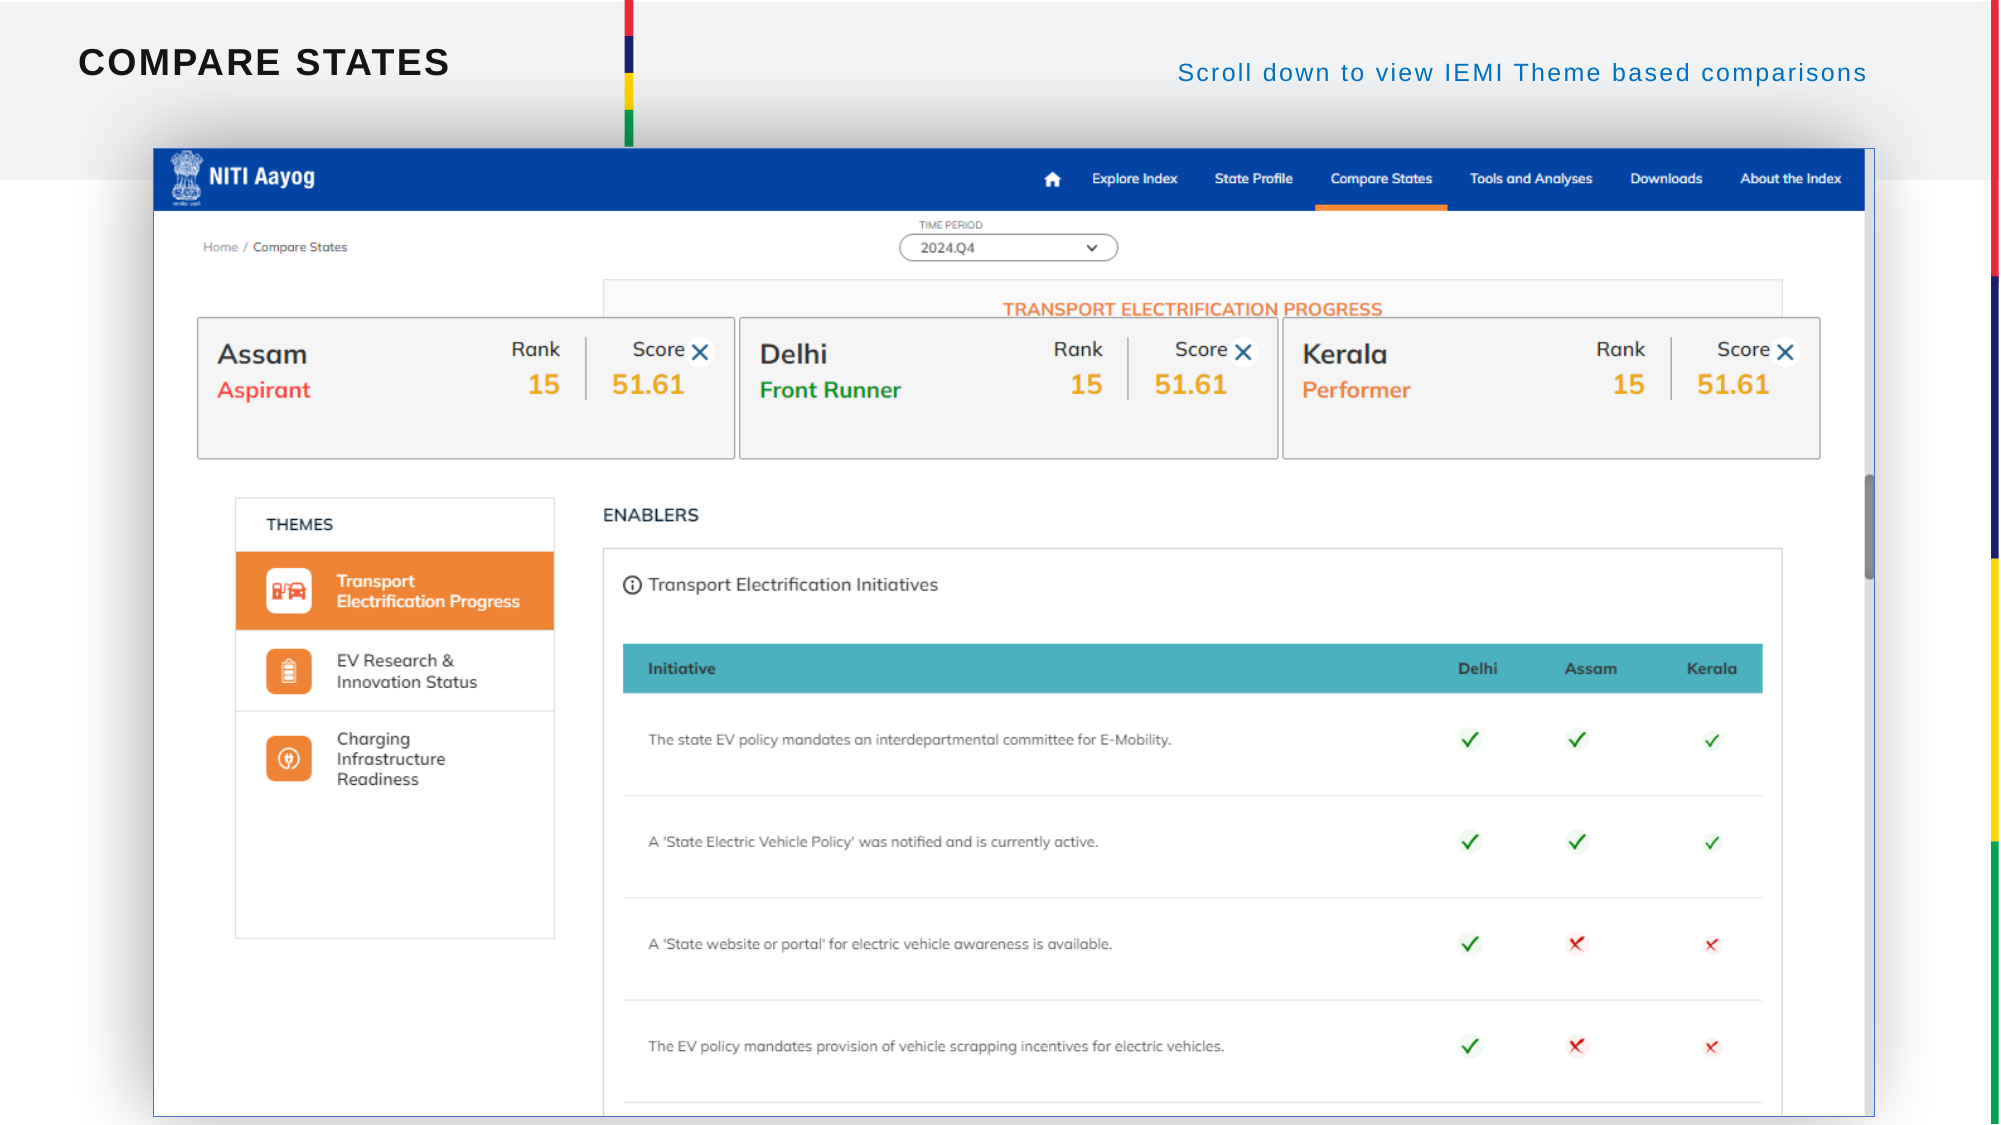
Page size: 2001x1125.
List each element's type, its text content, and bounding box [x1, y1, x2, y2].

text_box [634, 1, 1991, 181]
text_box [624, 0, 634, 147]
text_box COMPARE STATES [63, 38, 624, 91]
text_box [1991, 0, 1999, 1124]
text_box [0, 1, 624, 181]
picture [153, 148, 1875, 1117]
text_box Scroll down to view IEMI Theme based comparisons [673, 47, 1883, 94]
